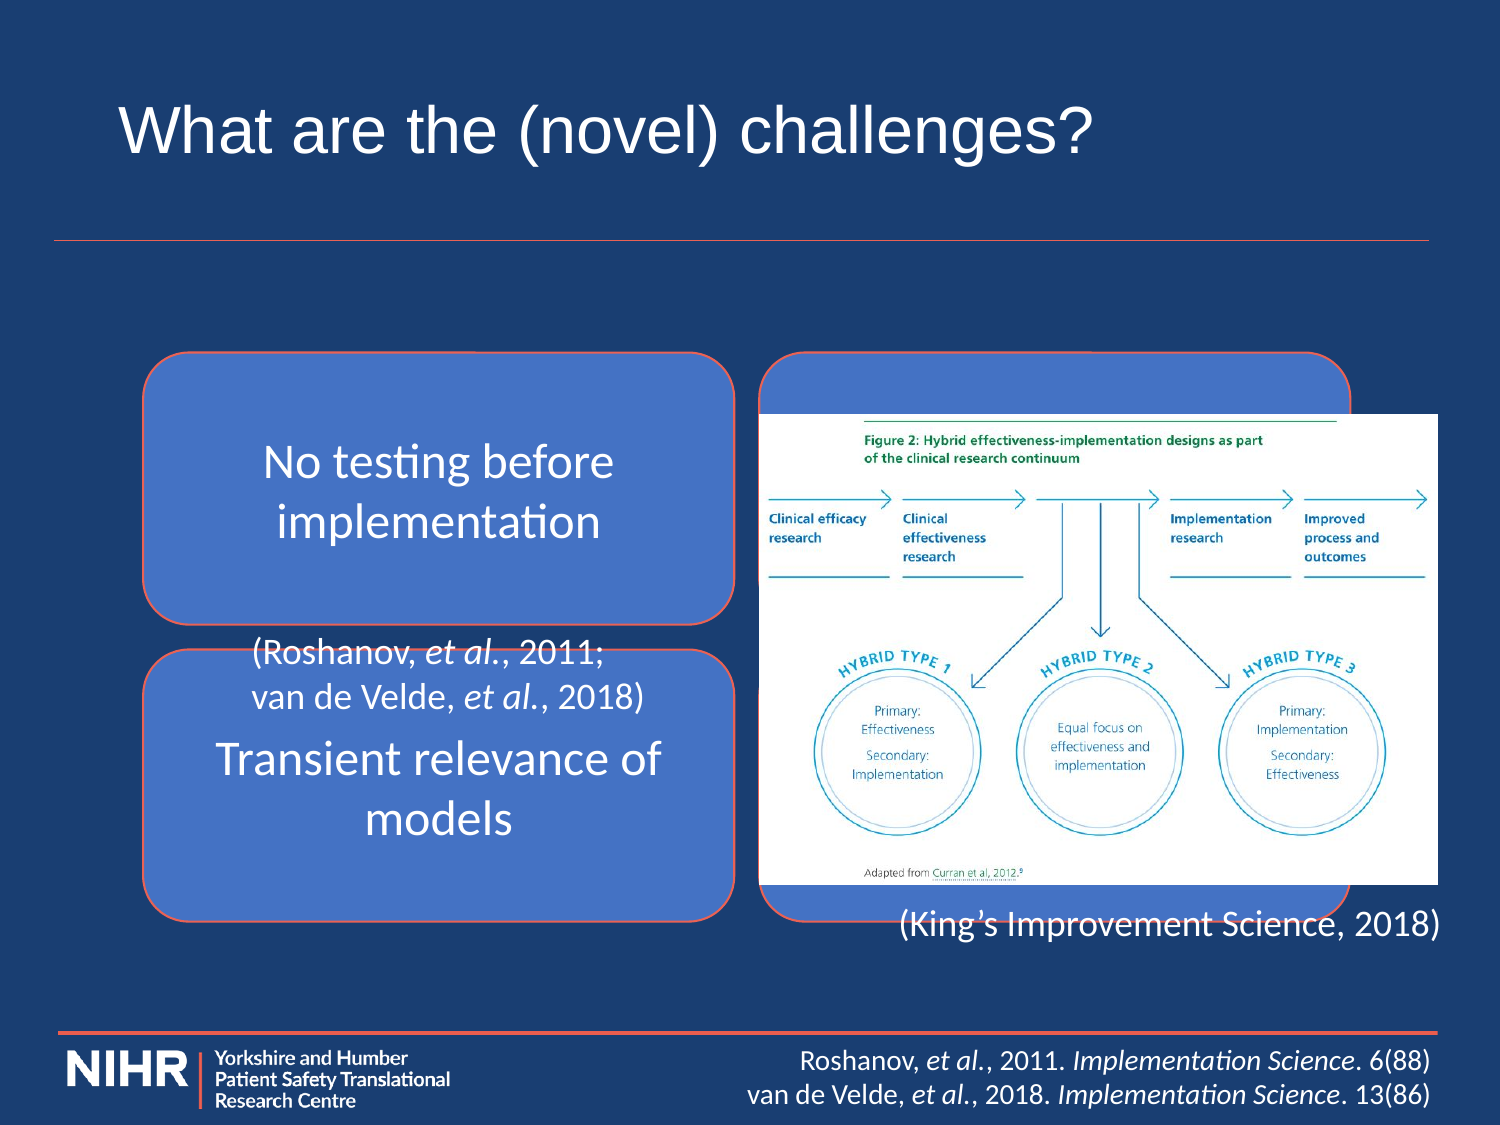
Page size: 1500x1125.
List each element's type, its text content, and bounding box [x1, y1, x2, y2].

text_box Digital inequality [758, 351, 1352, 588]
text_box (King’s Improvement Science, 2018) [883, 891, 1457, 952]
text_box Aging population [759, 886, 1351, 923]
text_box (Roshanov, et al., 2011; van de Velde, et al., 2018) [236, 619, 660, 725]
picture [759, 414, 1438, 886]
text_box Roshanov, et al., 2011. Implementation Science. 6(88) van de Velde, et al., 2018. Implementation Science. 13(86) [731, 1033, 1446, 1119]
text_box No testing before implementation [142, 351, 736, 626]
title What are the (novel) challenges? [103, 59, 1397, 204]
picture [46, 1025, 473, 1125]
text_box Transient relevance of models [142, 648, 736, 923]
